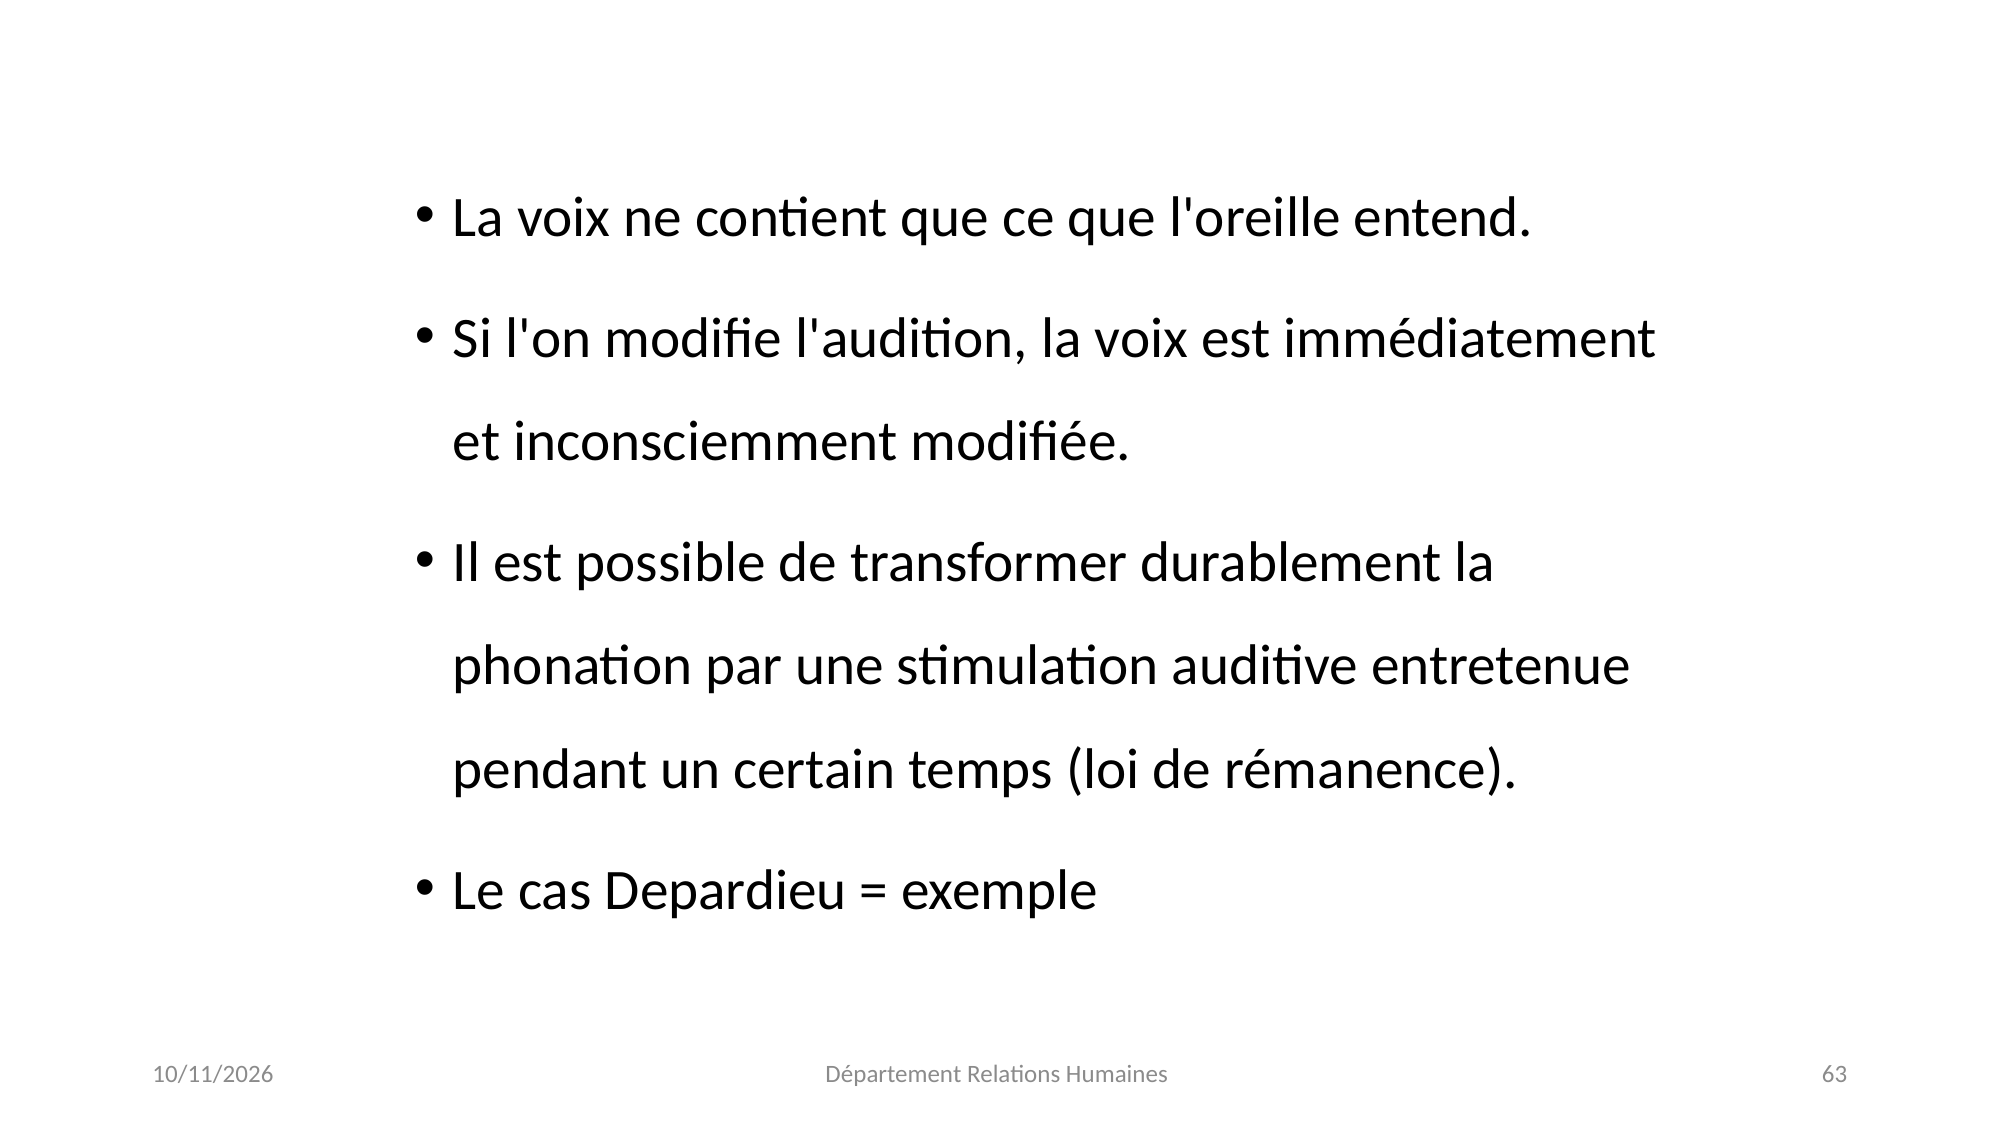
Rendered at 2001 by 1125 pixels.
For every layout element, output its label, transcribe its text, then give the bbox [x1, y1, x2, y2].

footer Département Relations Humaines [662, 1042, 1338, 1103]
slide_number 63 [1412, 1042, 1863, 1103]
list La voix ne contient que ce que l'oreille entend. Si l'on modifie l'audition, la voix est immédiatement et inconsciemment modifiée. Il est possible de transformer durablement la phonation par une stimulation auditive entretenue pendant un certain temps (loi de rémanence). Le cas Depardieu = exemple [399, 137, 1675, 988]
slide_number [137, 1042, 588, 1103]
